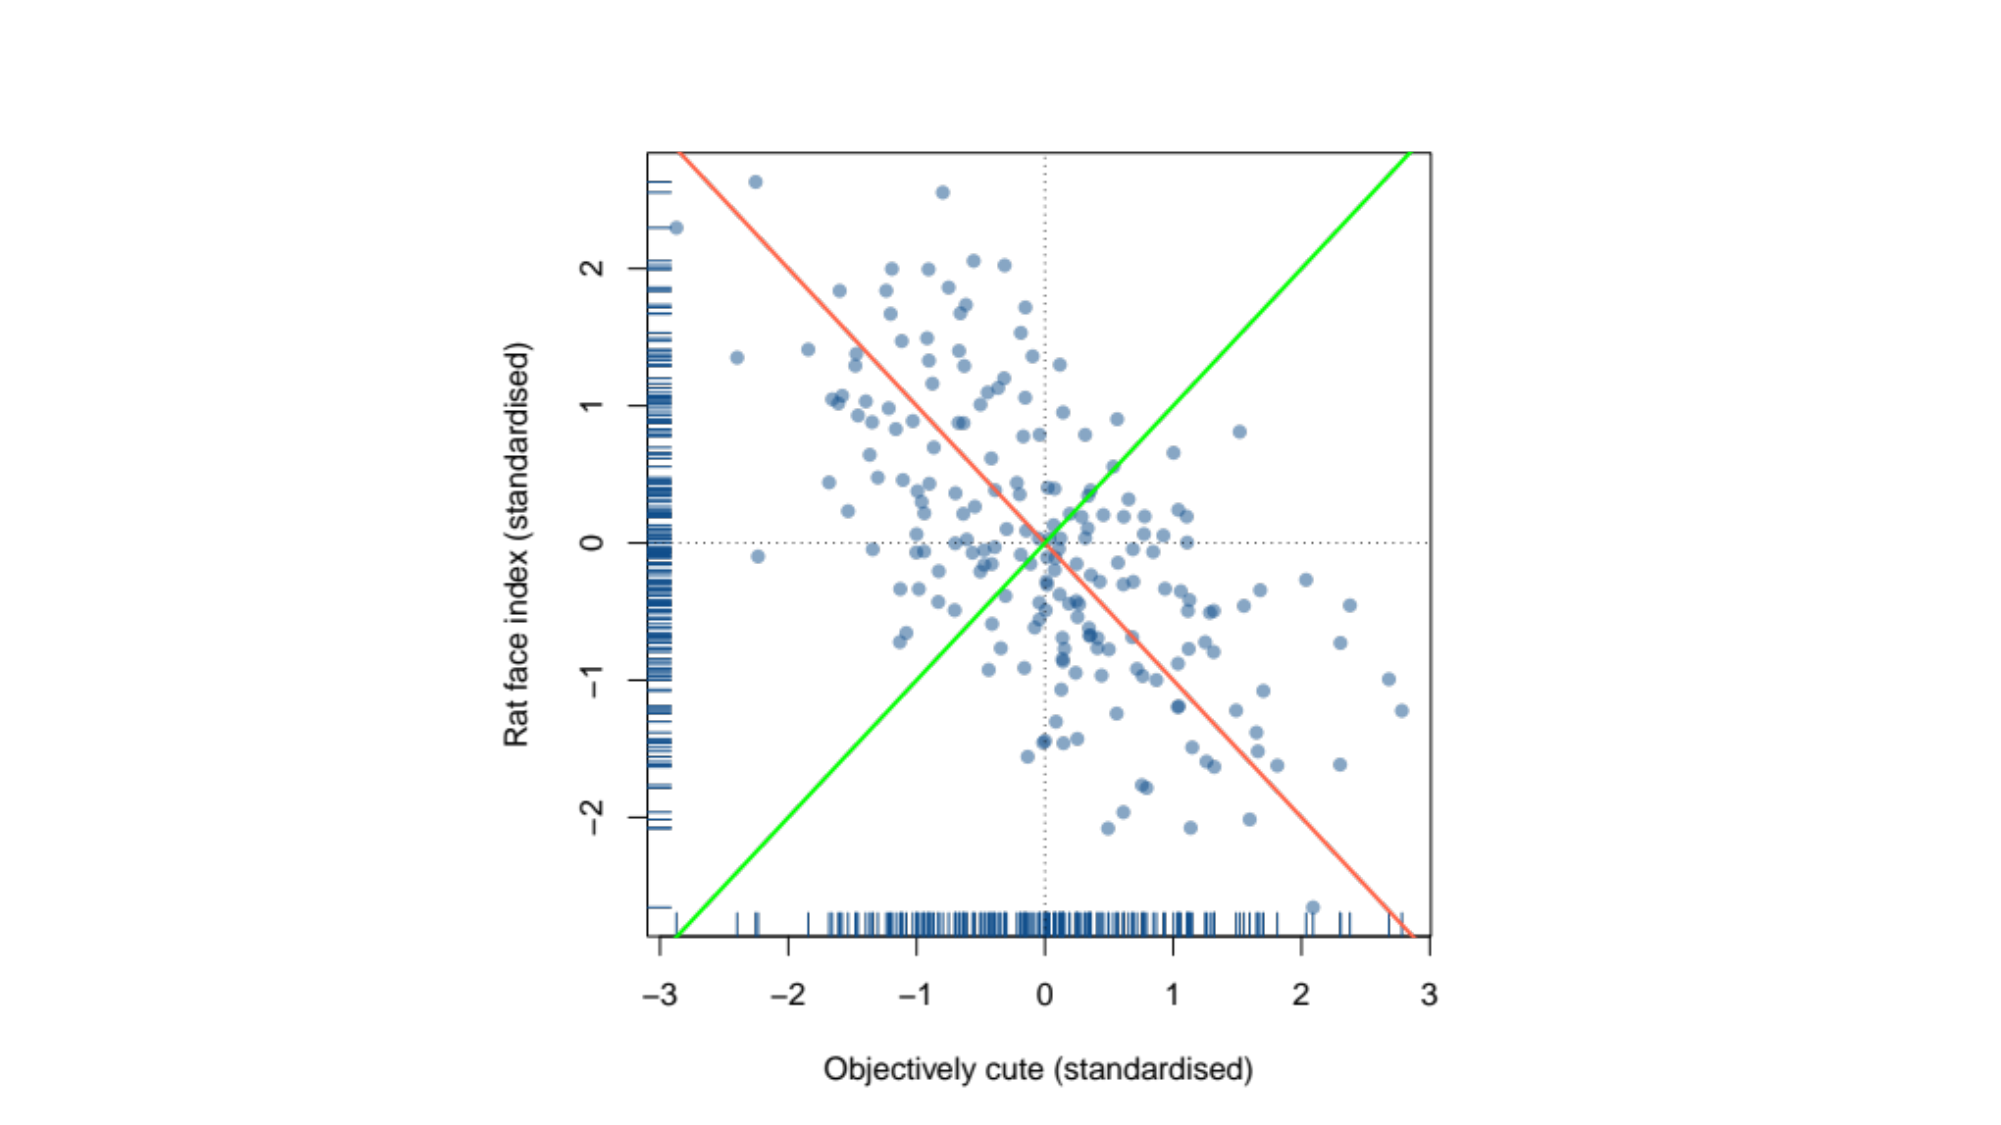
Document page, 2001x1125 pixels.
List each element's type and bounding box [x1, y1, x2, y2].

picture [437, 122, 1563, 1125]
